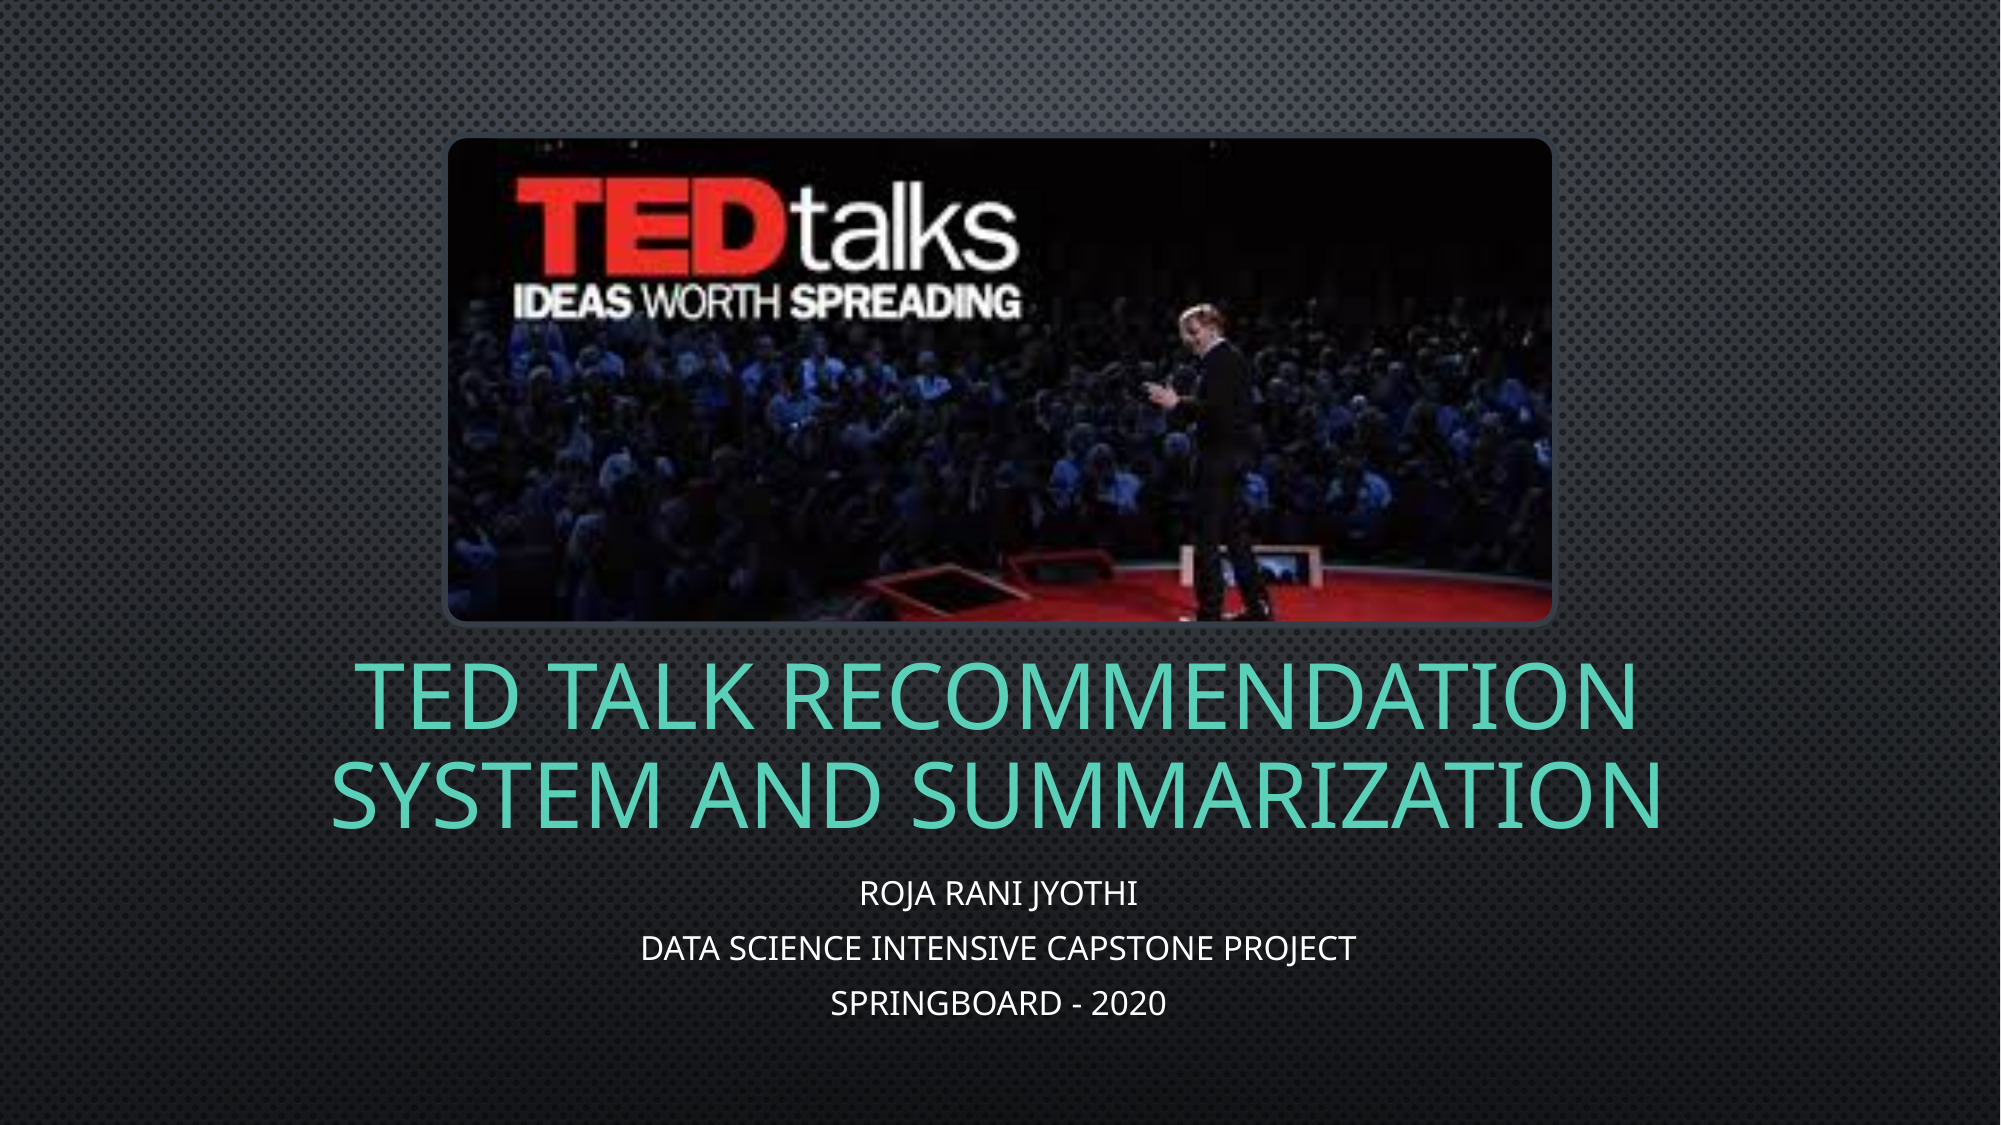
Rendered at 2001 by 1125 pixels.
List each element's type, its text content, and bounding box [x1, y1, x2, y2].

title TED Talk Recommendation system and Summarization [287, 637, 1711, 857]
picture [444, 134, 1556, 625]
subtitle Roja Rani Jyothi Data Science Intensive Capstone Project Springboard - 2020 [287, 868, 1711, 981]
